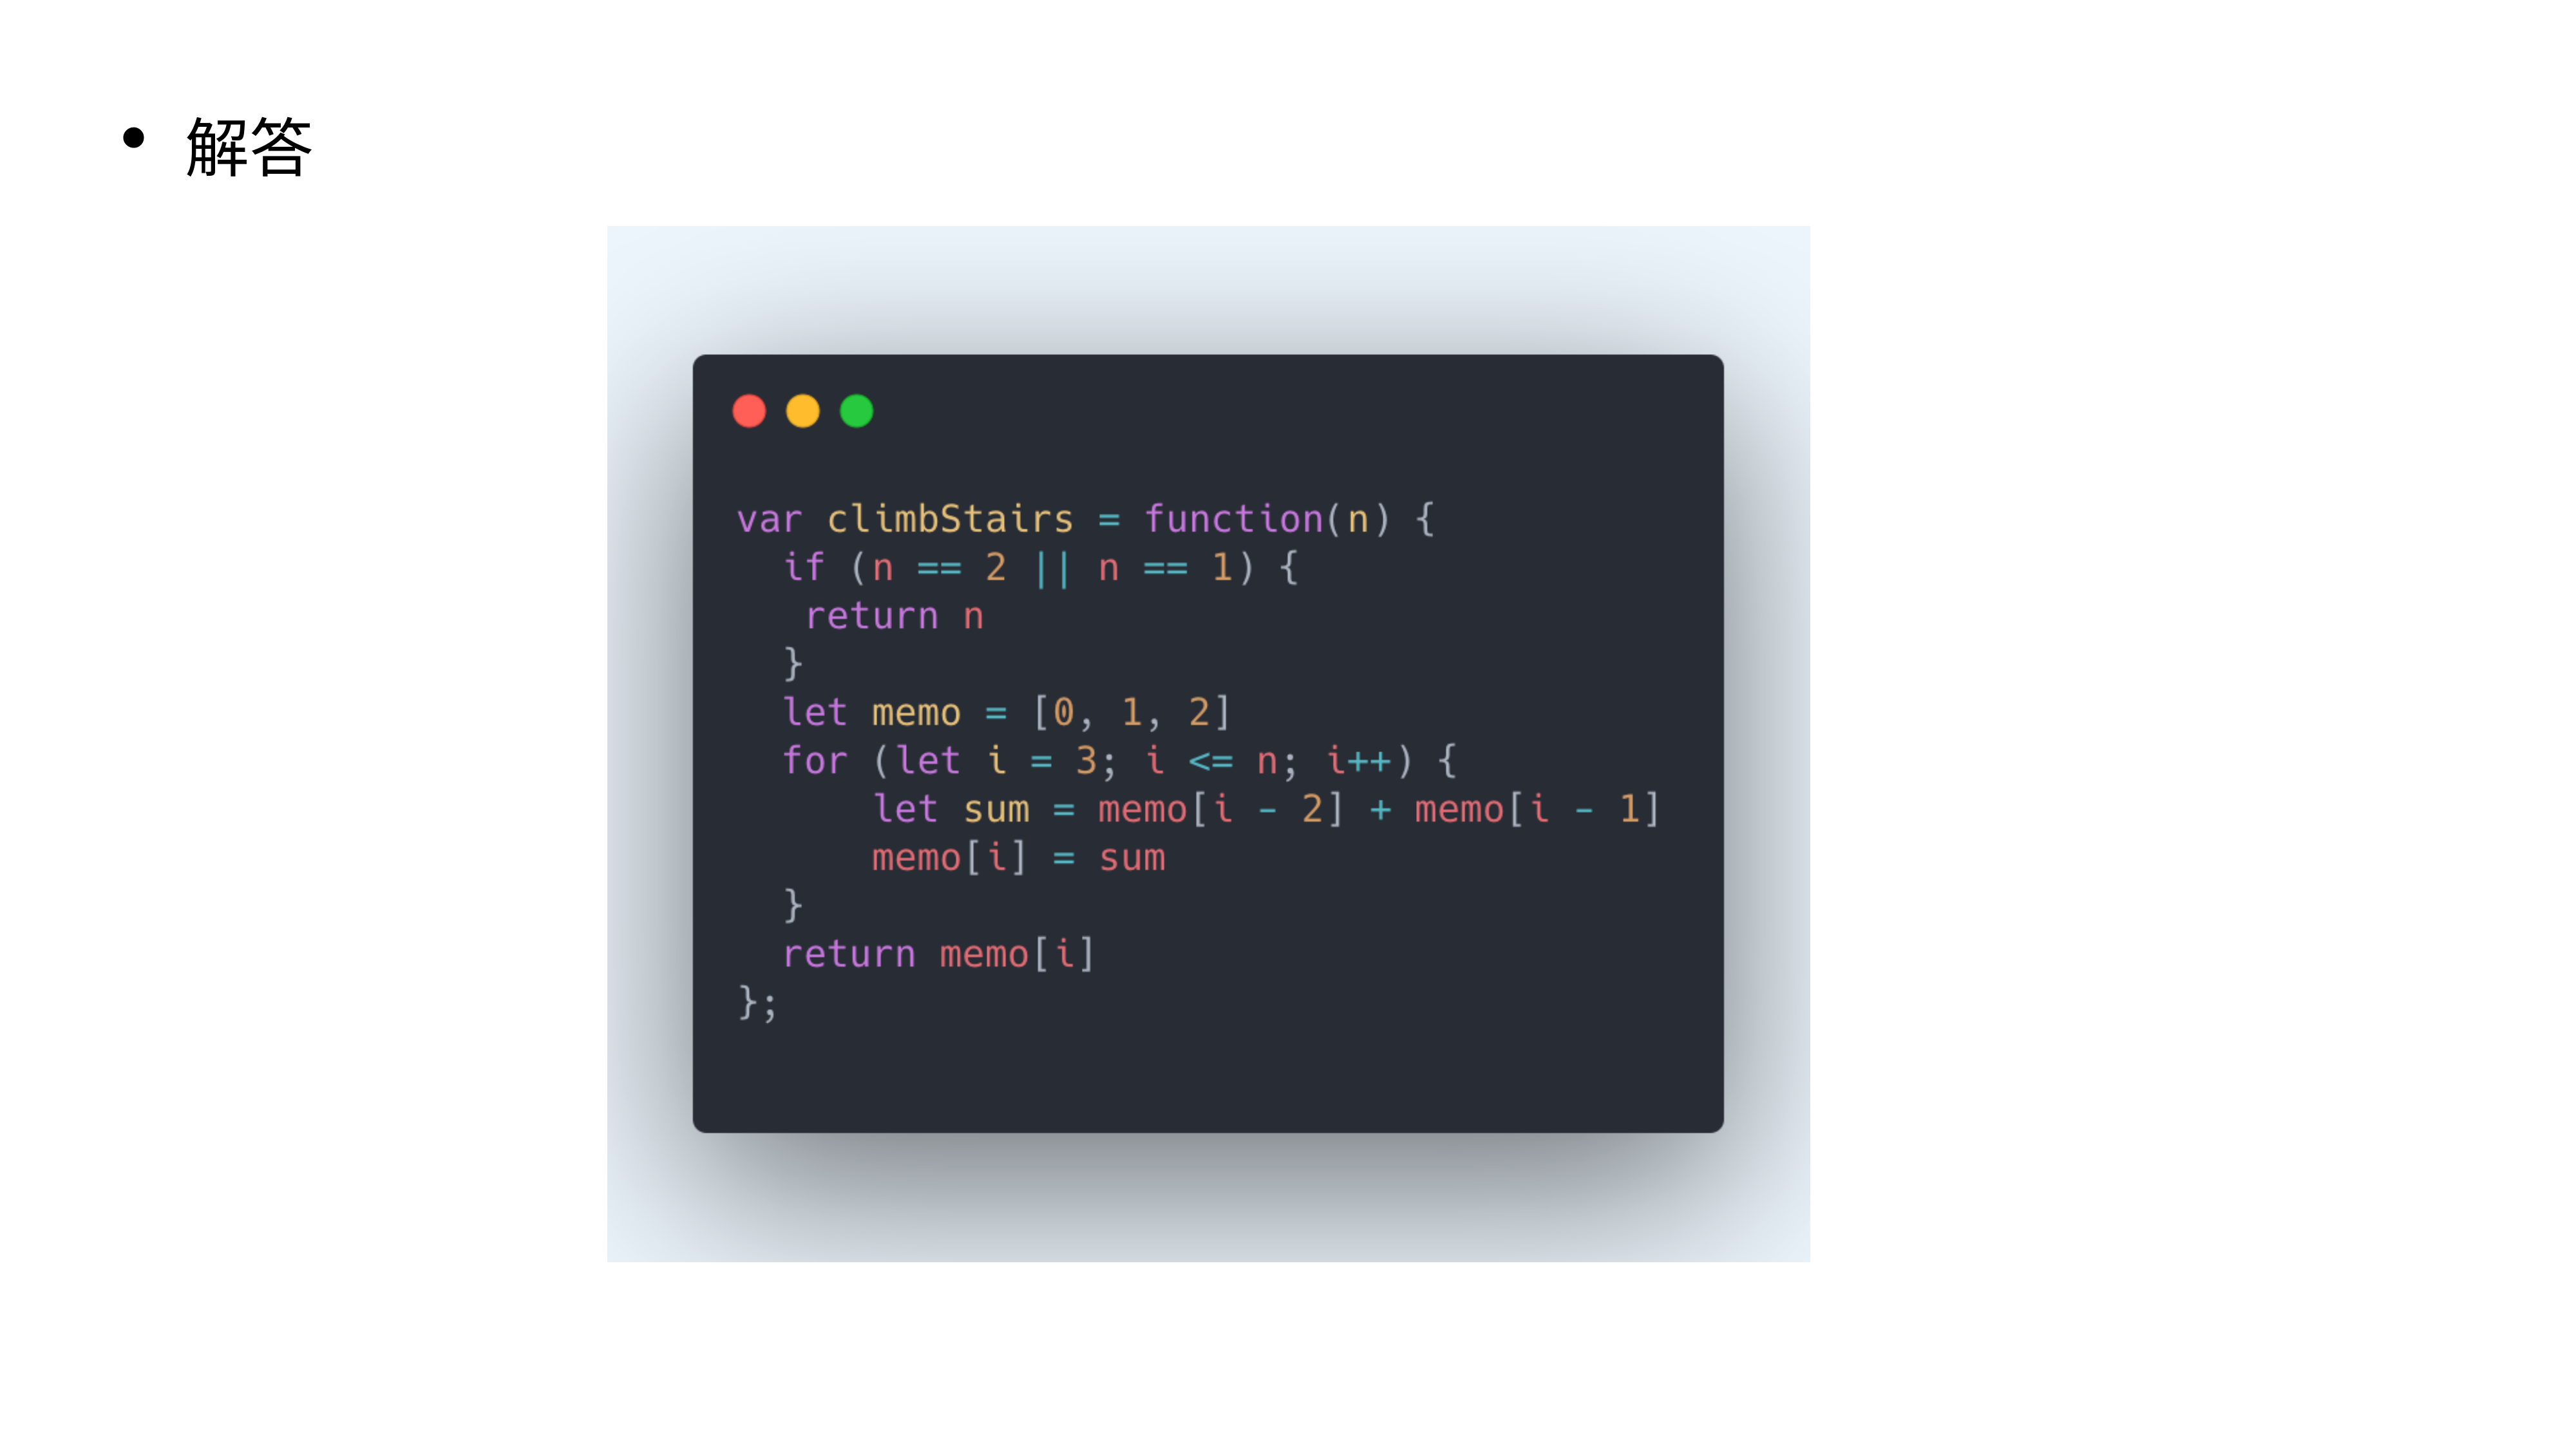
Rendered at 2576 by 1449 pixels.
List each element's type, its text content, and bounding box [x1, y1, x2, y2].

picture [607, 225, 1810, 1262]
text_box 解答 [115, 110, 319, 191]
